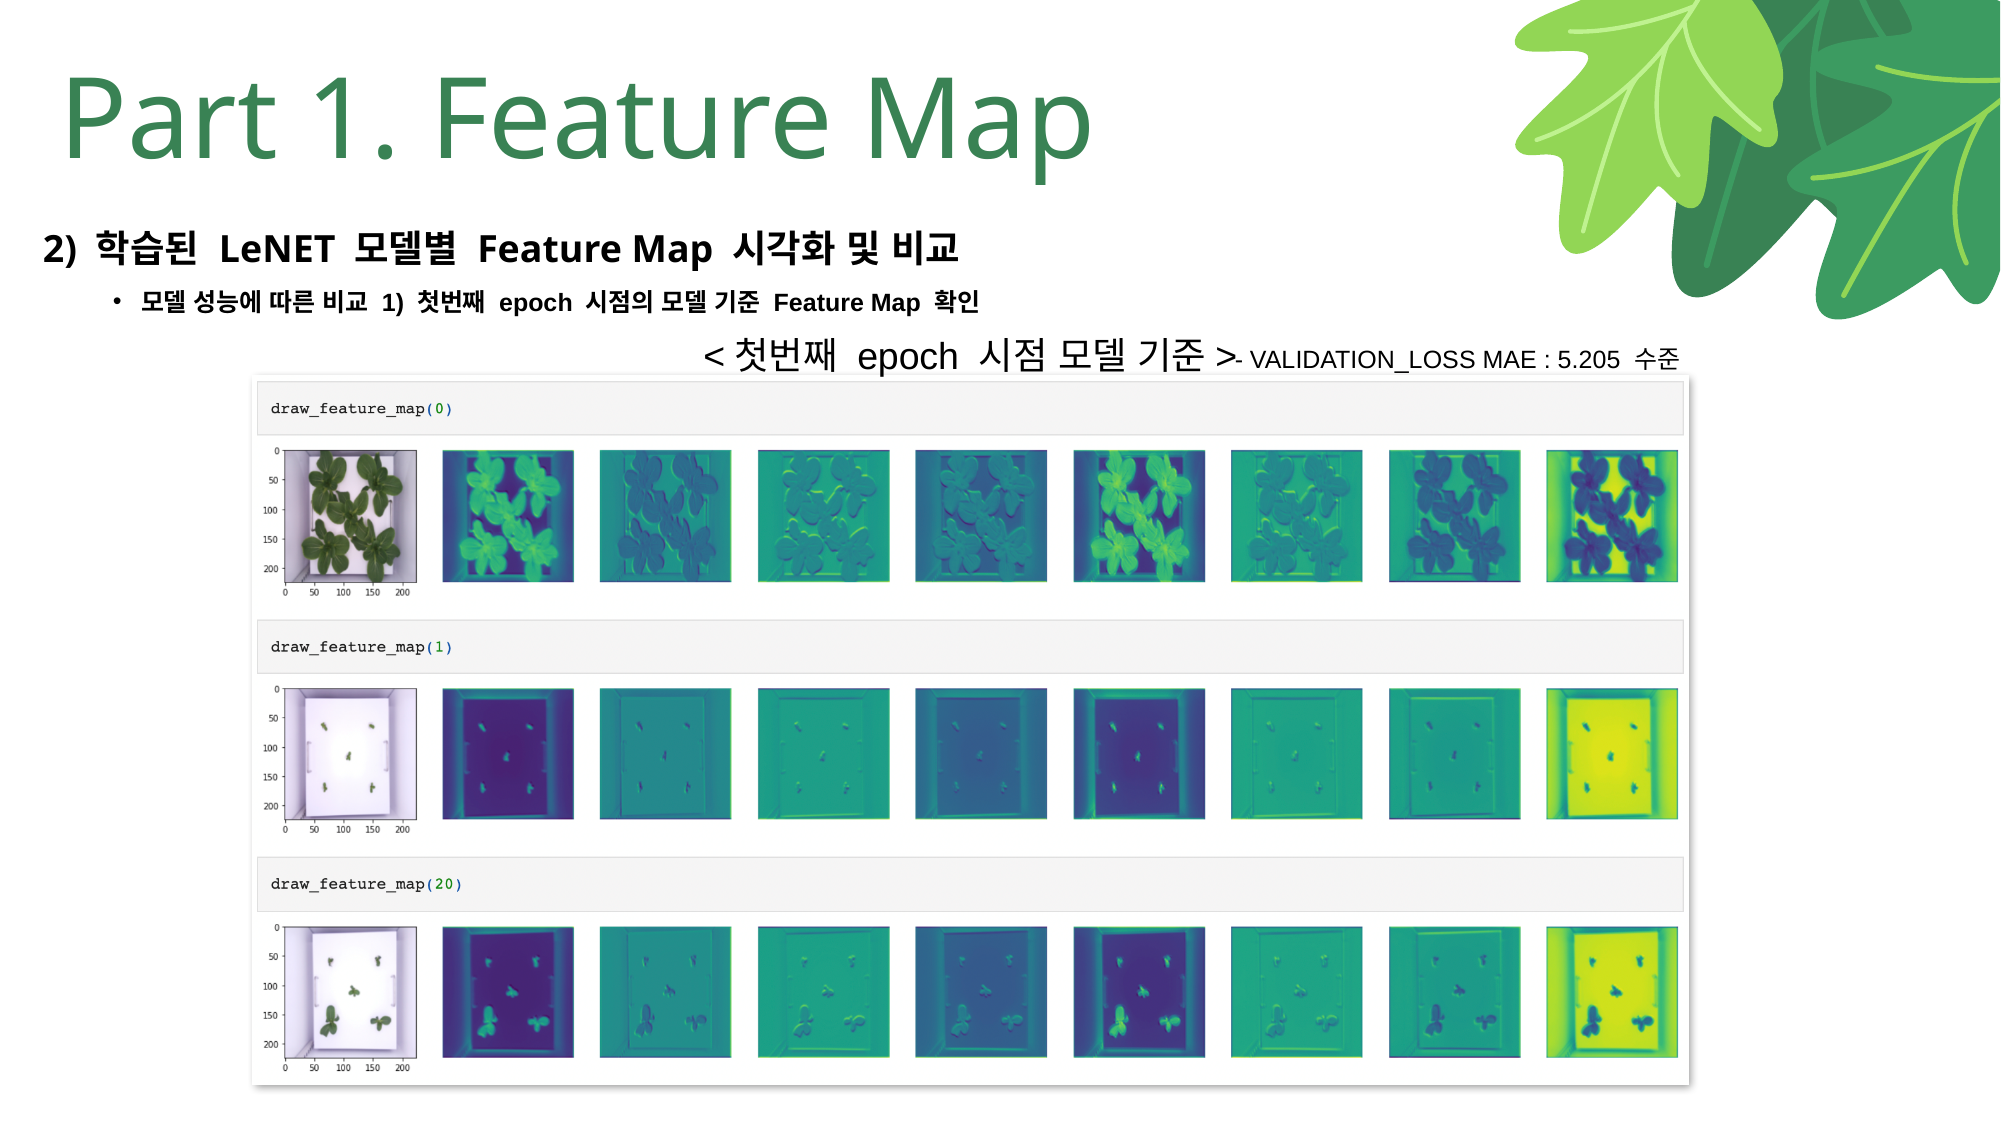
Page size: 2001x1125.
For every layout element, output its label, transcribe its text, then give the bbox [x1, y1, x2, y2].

text_box 2) 학습된 LeNET 모델별 Feature Map 시각화 및 비교 [28, 217, 976, 277]
picture [252, 375, 1689, 1085]
text_box <첫번째 epoch 시점 모델 기준> [688, 325, 1253, 375]
text_box Part 1. Feature Map [41, 53, 1116, 191]
text_box - VALIDATION_LOSS MAE : 5.205 수준 [1219, 336, 1695, 381]
text_box 모델 성능에 따른 비교 1) 첫번째 epoch 시점의 모델 기준 Feature Map 확인 [98, 278, 996, 324]
